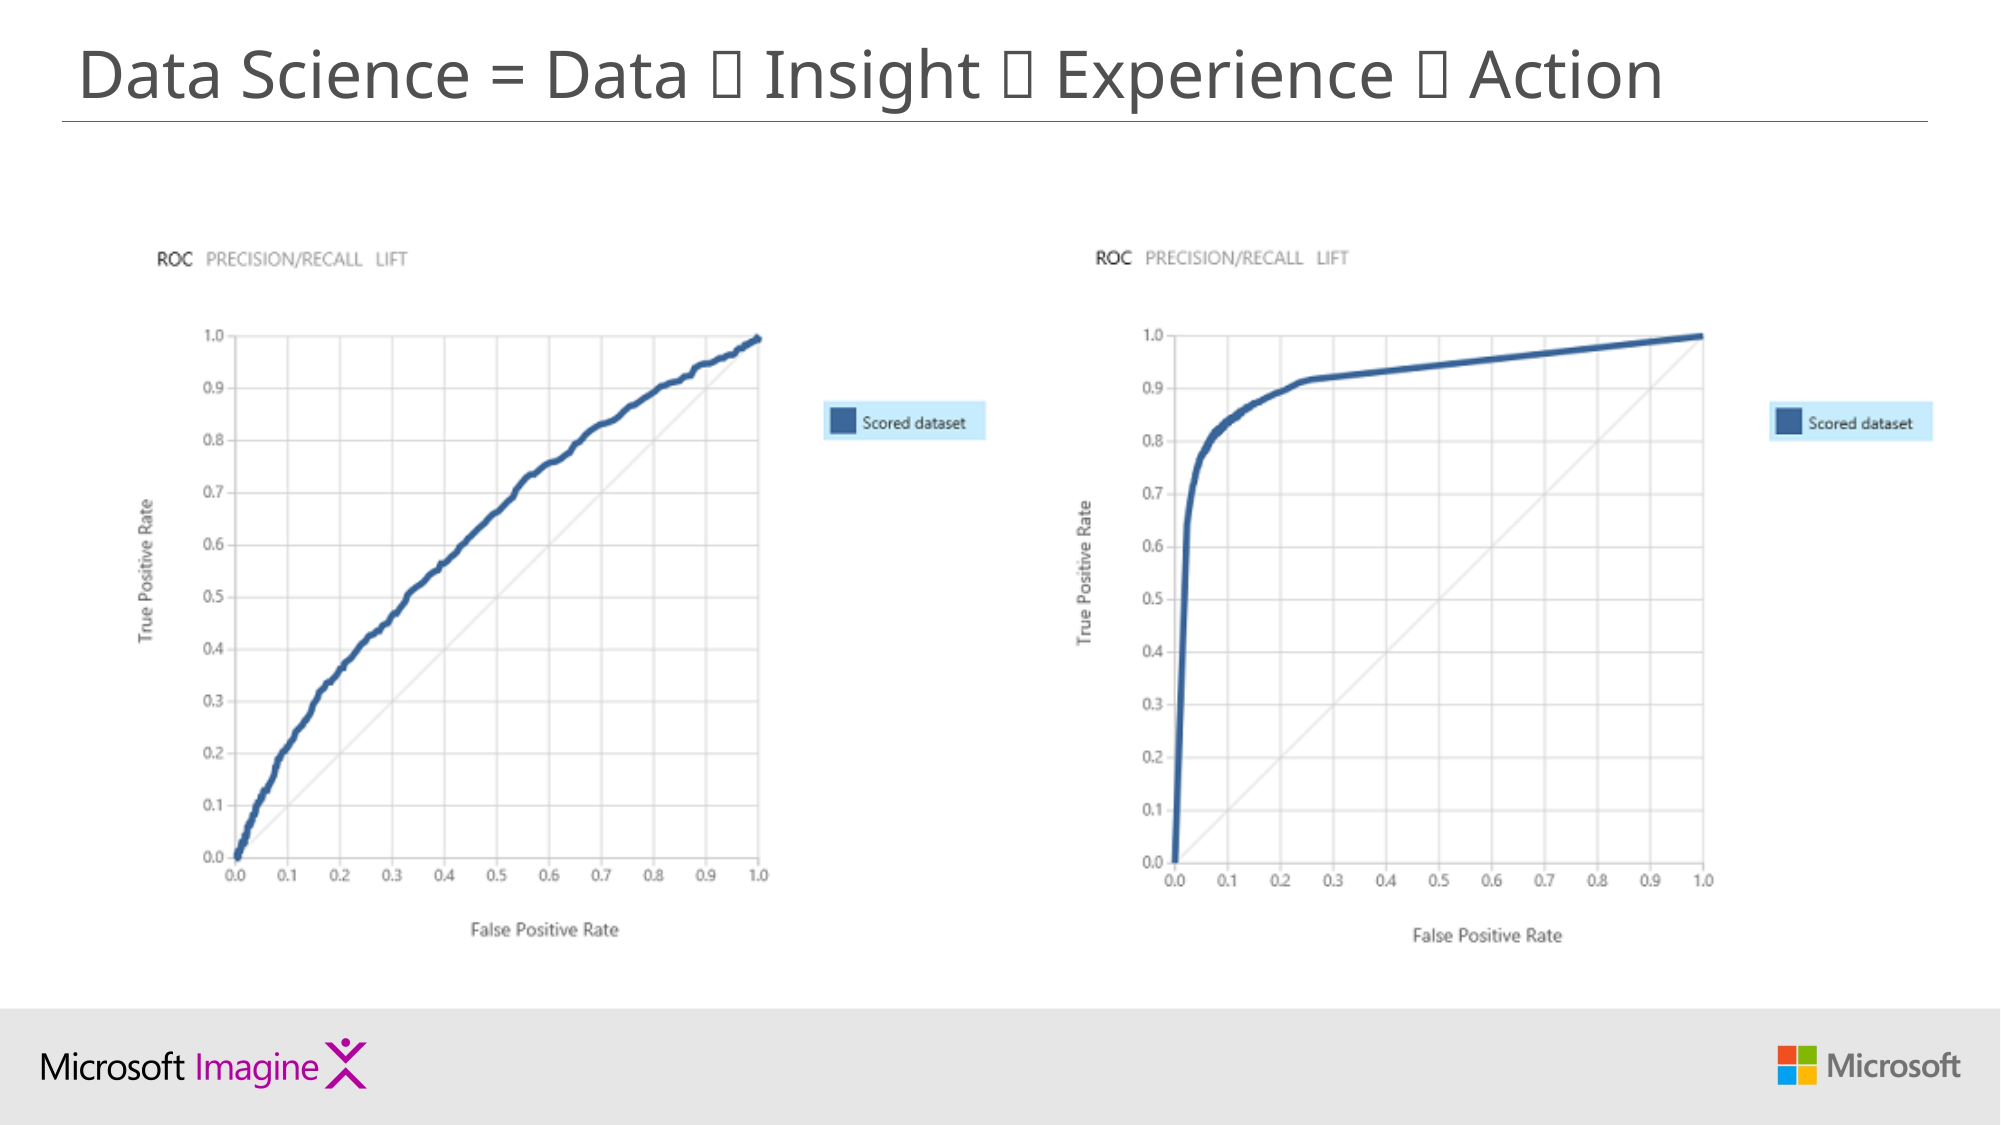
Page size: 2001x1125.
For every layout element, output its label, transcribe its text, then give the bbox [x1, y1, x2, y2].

picture [0, 0, 2001, 1125]
title Data Science = Data  Insight  Experience  Action [62, 34, 1788, 122]
